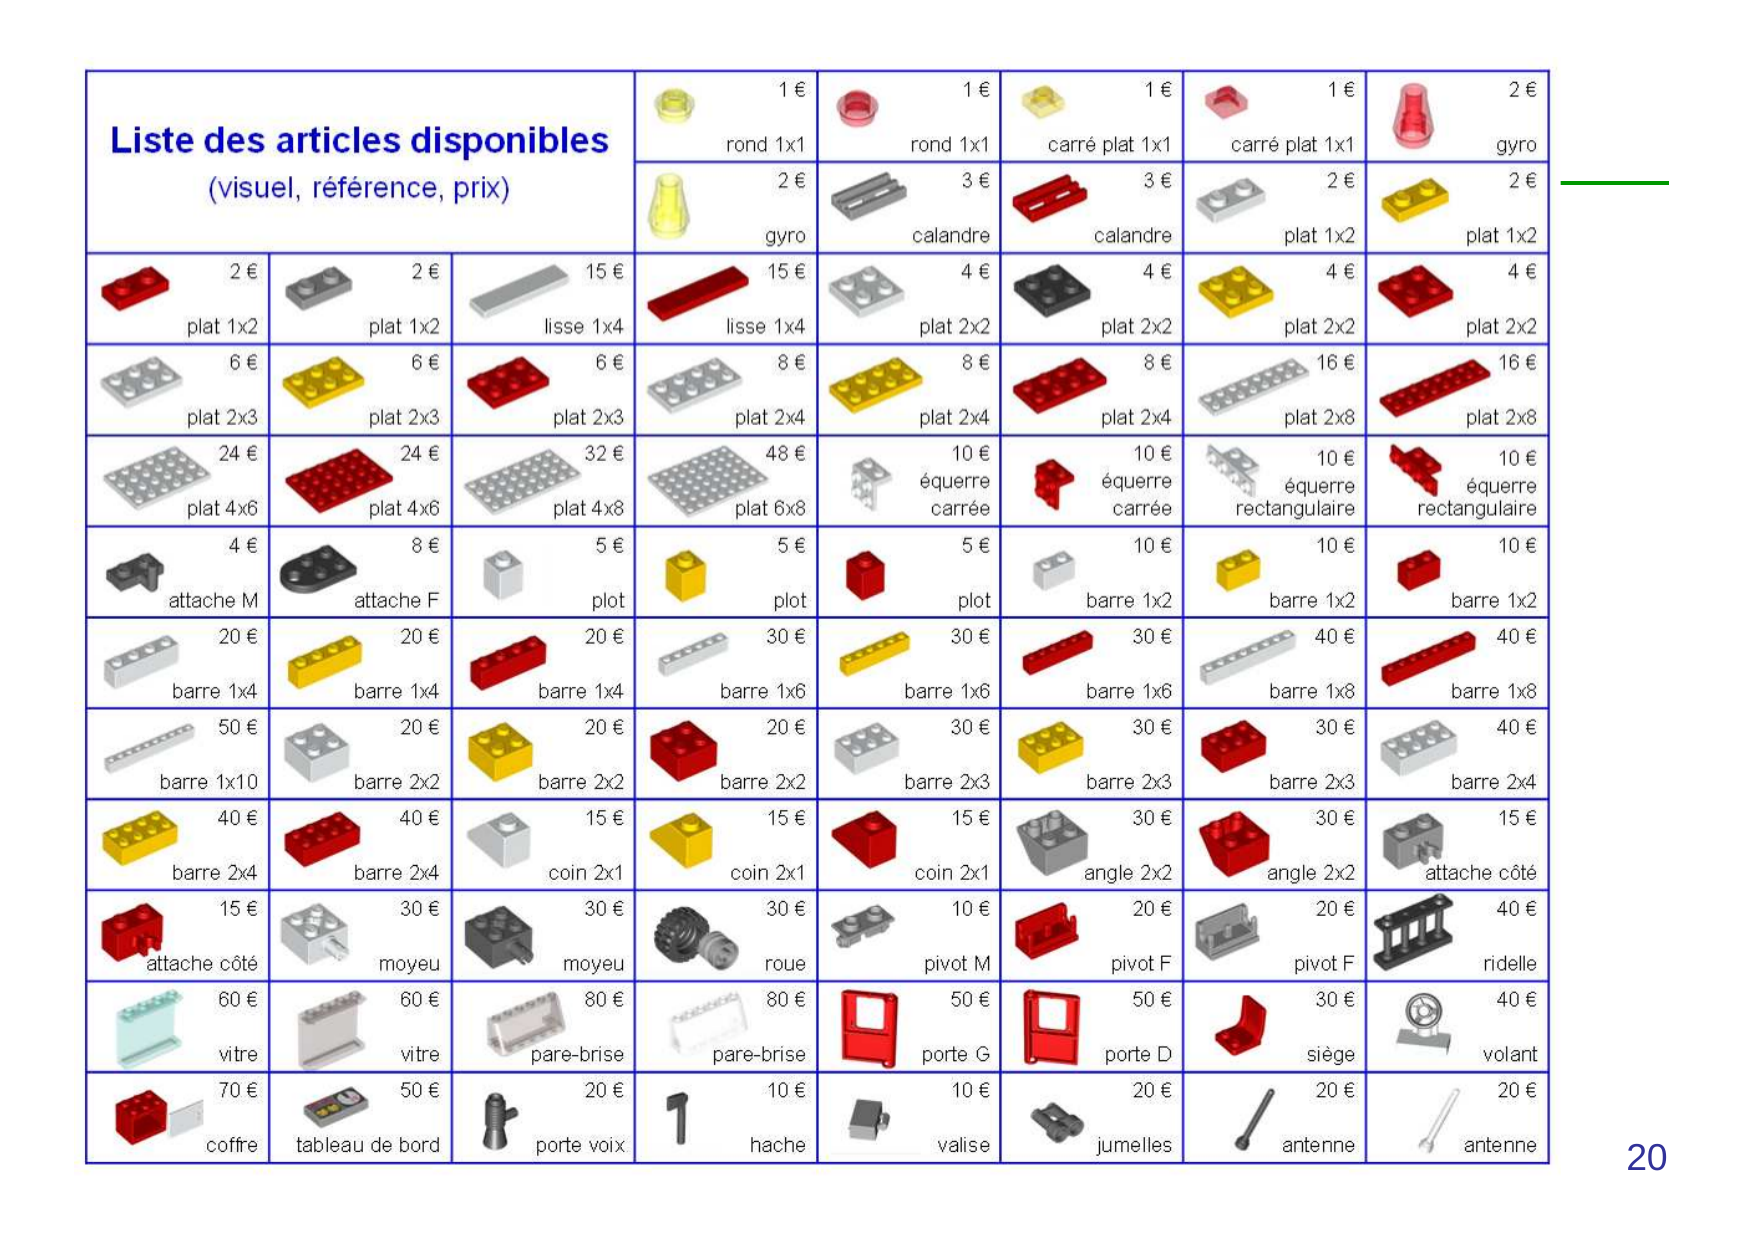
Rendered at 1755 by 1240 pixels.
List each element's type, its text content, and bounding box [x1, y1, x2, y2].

text_box 20 [1624, 1131, 1671, 1179]
text_box [74, 57, 1561, 1177]
